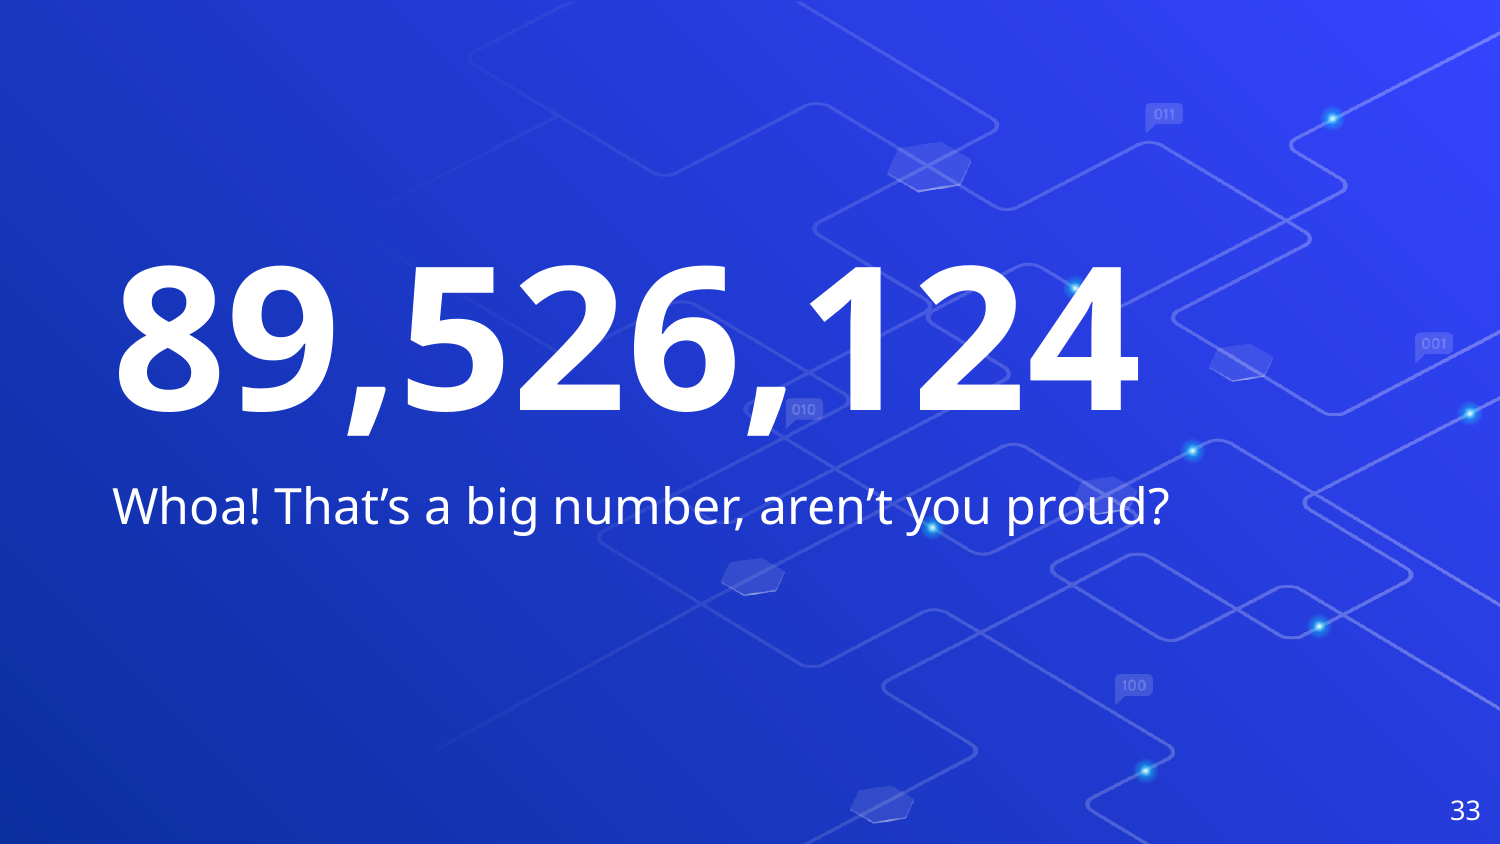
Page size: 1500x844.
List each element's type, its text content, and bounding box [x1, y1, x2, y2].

slide_number 33 [1391, 779, 1482, 844]
title 89,526,124 [112, 259, 1388, 450]
picture [0, 0, 1500, 844]
subtitle Whoa! That’s a big number, aren’t you proud? [112, 465, 1388, 595]
